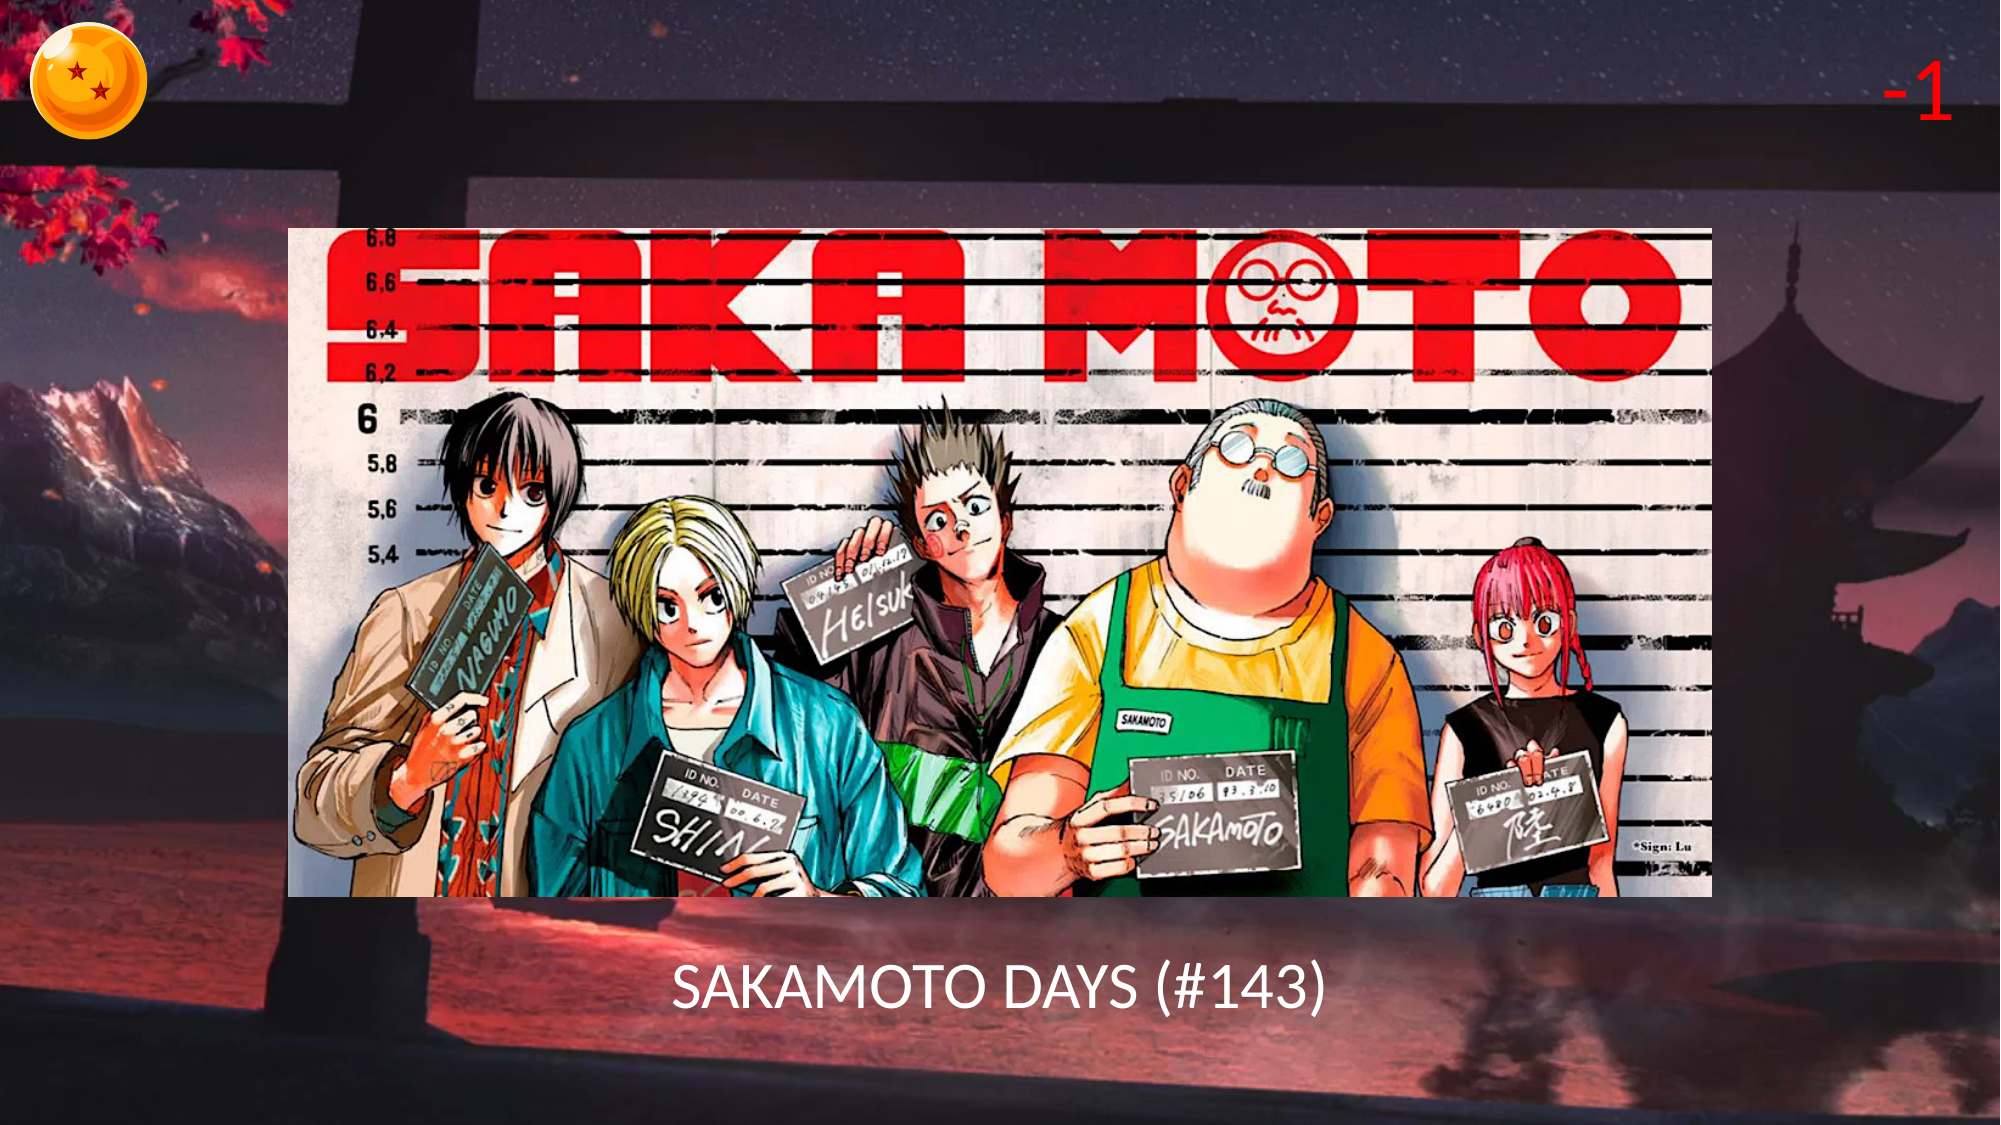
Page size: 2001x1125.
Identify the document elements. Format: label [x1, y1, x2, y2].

list [0, 0, 2000, 1125]
picture [28, 21, 148, 140]
picture [288, 228, 1712, 897]
